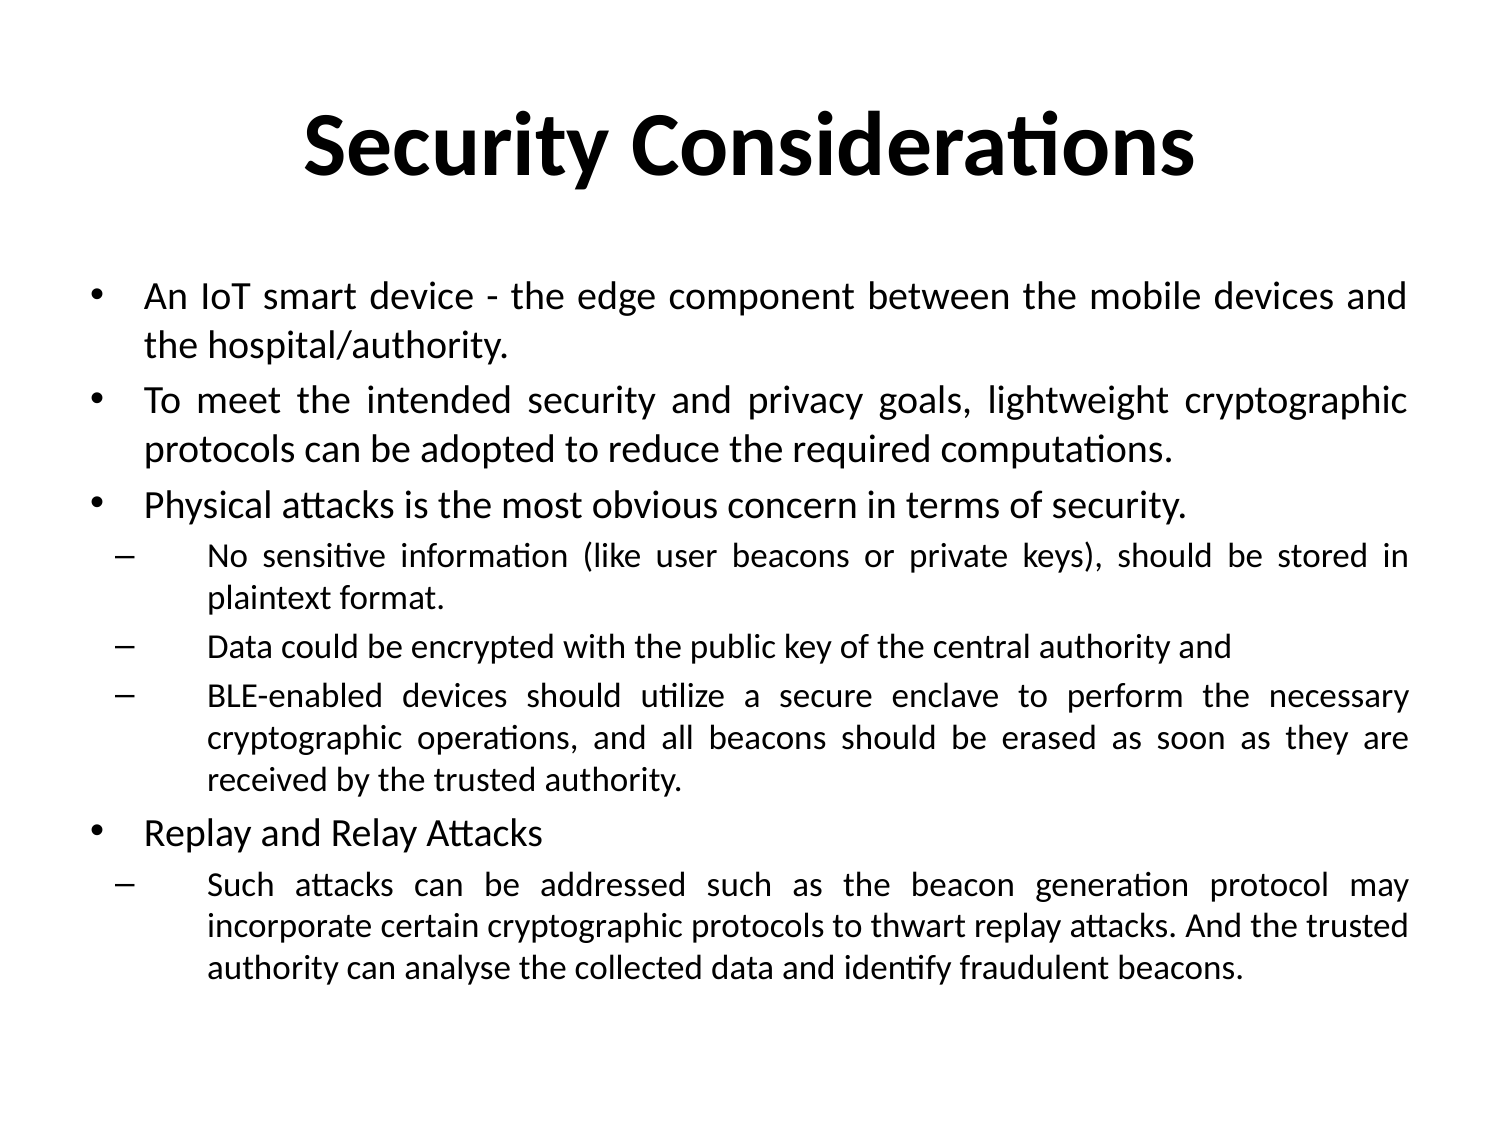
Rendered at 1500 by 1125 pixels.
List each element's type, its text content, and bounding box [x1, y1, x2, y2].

list An IoT smart device - the edge component between the mobile devices and the hospital/authority. To meet the intended security and privacy goals, lightweight cryptographic protocols can be adopted to reduce the required computations. Physical attacks is the most obvious concern in terms of security. No sensitive information (like user beacons or private keys), should be stored in plaintext format. Data could be encrypted with the public key of the central authority and BLE-enabled devices should utilize a secure enclave to perform the necessary cryptographic operations, and all beacons should be erased as soon as they are received by the trusted authority. Replay and Relay Attacks Such attacks can be addressed such as the beacon generation protocol may incorporate certain cryptographic protocols to thwart replay attacks. And the trusted authority can analyse the collected data and identify fraudulent beacons. [75, 262, 1425, 1005]
title Security Considerations [75, 45, 1425, 233]
